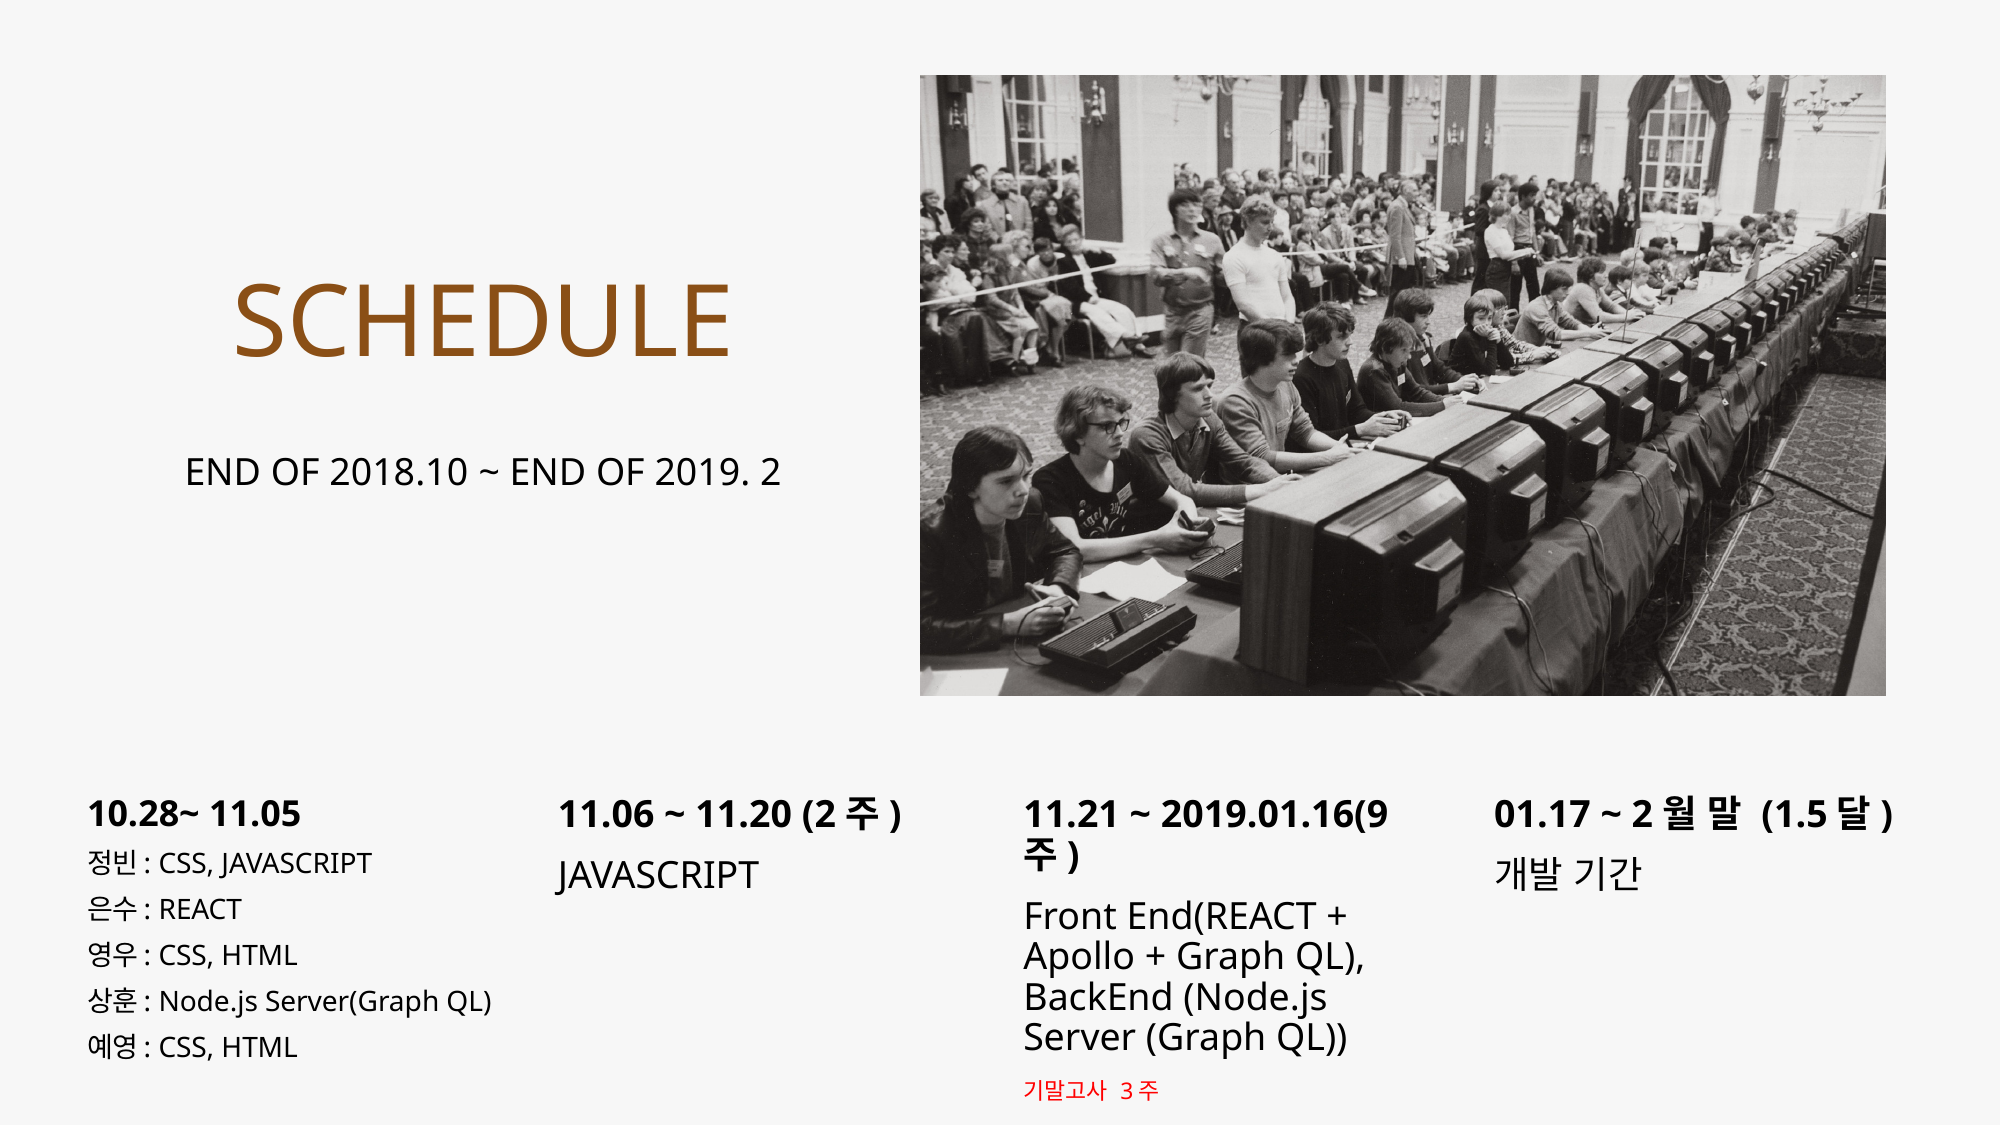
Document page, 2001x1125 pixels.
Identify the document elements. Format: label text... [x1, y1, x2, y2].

list 11.06 ~ 11.20 (2주) JAVASCRIPT [542, 787, 995, 1076]
list end of 2018.10 ~ end of 2019. 2 [114, 445, 853, 503]
list 01.17 ~ 2월 말 (1.5달) 개발 기간 [1479, 787, 1928, 1076]
text_box 10.28~ 11.05 정빈: CSS, JAVASCRIPT 은수: REACT 영우: CSS, HTML 상훈: Node.js Server(Graph QL) 예영: CSS, HTML [72, 787, 525, 1076]
picture [920, 75, 1886, 696]
list SCHEDULE [114, 262, 853, 369]
list 11.21 ~ 2019.01.16(9주) Front End(REACT + Apollo + Graph QL), BackEnd (Node.js Server (Graph QL)) 기말고사 3주 [1008, 787, 1461, 1076]
